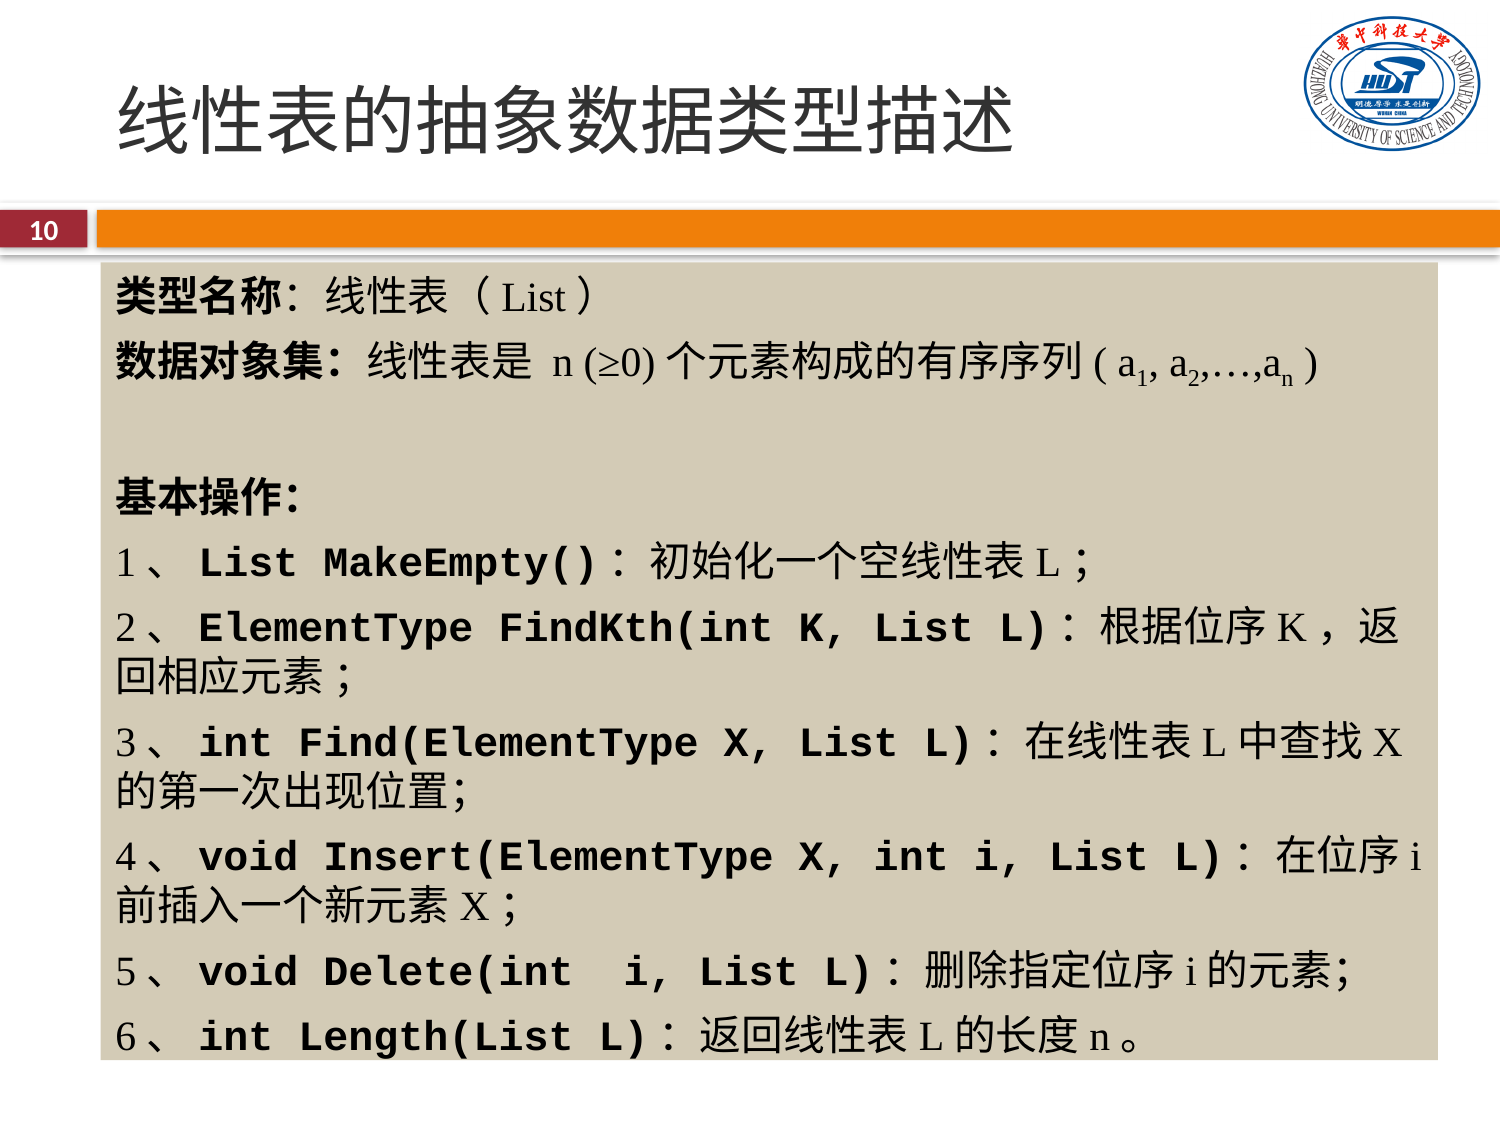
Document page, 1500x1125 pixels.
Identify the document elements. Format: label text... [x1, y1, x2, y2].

picture [1299, 12, 1488, 154]
title 线性表的抽象数据类型描述 [100, 37, 1438, 200]
slide_number 10 [0, 208, 88, 249]
list 类型名称：线性表（List） 数据对象集：线性表是 n (≥0)个元素构成的有序序列( a1, a2,…,an ) 基本操作： 1、List MakeEmpty()：初始化一个空线性表L； 2、ElementType FindKth(int K, List L)：根据位序K，返回相应元素 ； 3、int Find(ElementType X, List L)：在线性表L中查找X的第一次出现位置； 4、void Insert(ElementType X, int i, List L)：在位序i前插入一个新元素X； 5、void Delete(int i, List L)：删除指定位序i的元素； 6、int Length(List L)：返回线性表L的长度n。 [100, 262, 1438, 1061]
